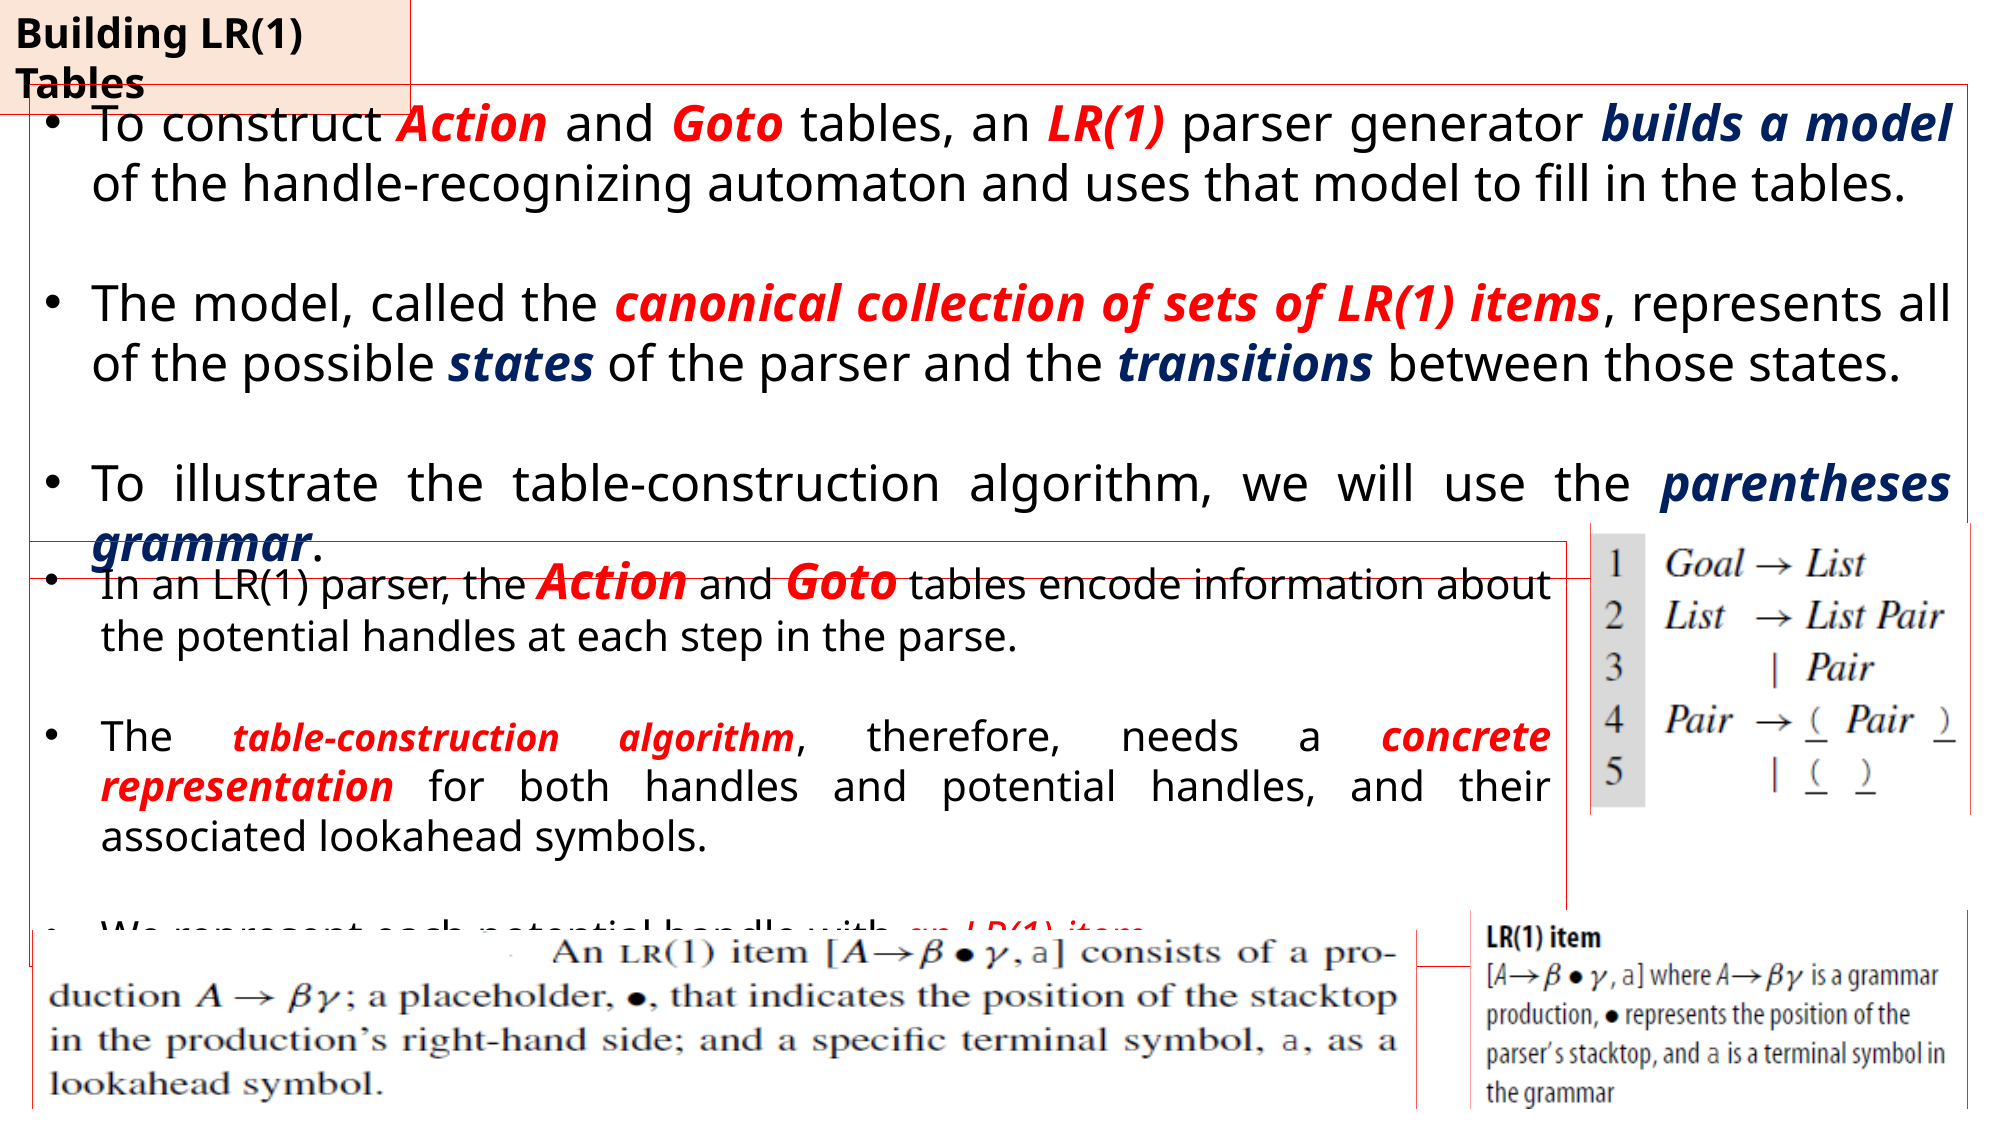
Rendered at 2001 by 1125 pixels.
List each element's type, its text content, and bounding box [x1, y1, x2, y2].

text_box To construct Action and Goto tables, an LR(1) parser generator builds a model of the handle-recognizing automaton and uses that model to fill in the tables. The model, called the canonical collection of sets of LR(1) items, represents all of the possible states of the parser and the transitions between those states. To illustrate the table-construction algorithm, we will use the parentheses grammar. [29, 84, 1968, 579]
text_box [1590, 523, 1971, 815]
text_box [1470, 910, 1968, 1109]
text_box In an LR(1) parser, the Action and Goto tables encode information about the potential handles at each step in the parse. The table-construction algorithm, therefore, needs a concrete representation for both handles and potential handles, and their associated lookahead symbols. We represent each potential handle with an LR(1) item. [29, 541, 1567, 967]
text_box Building LR(1) Tables [0, 0, 411, 115]
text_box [32, 930, 1417, 1109]
